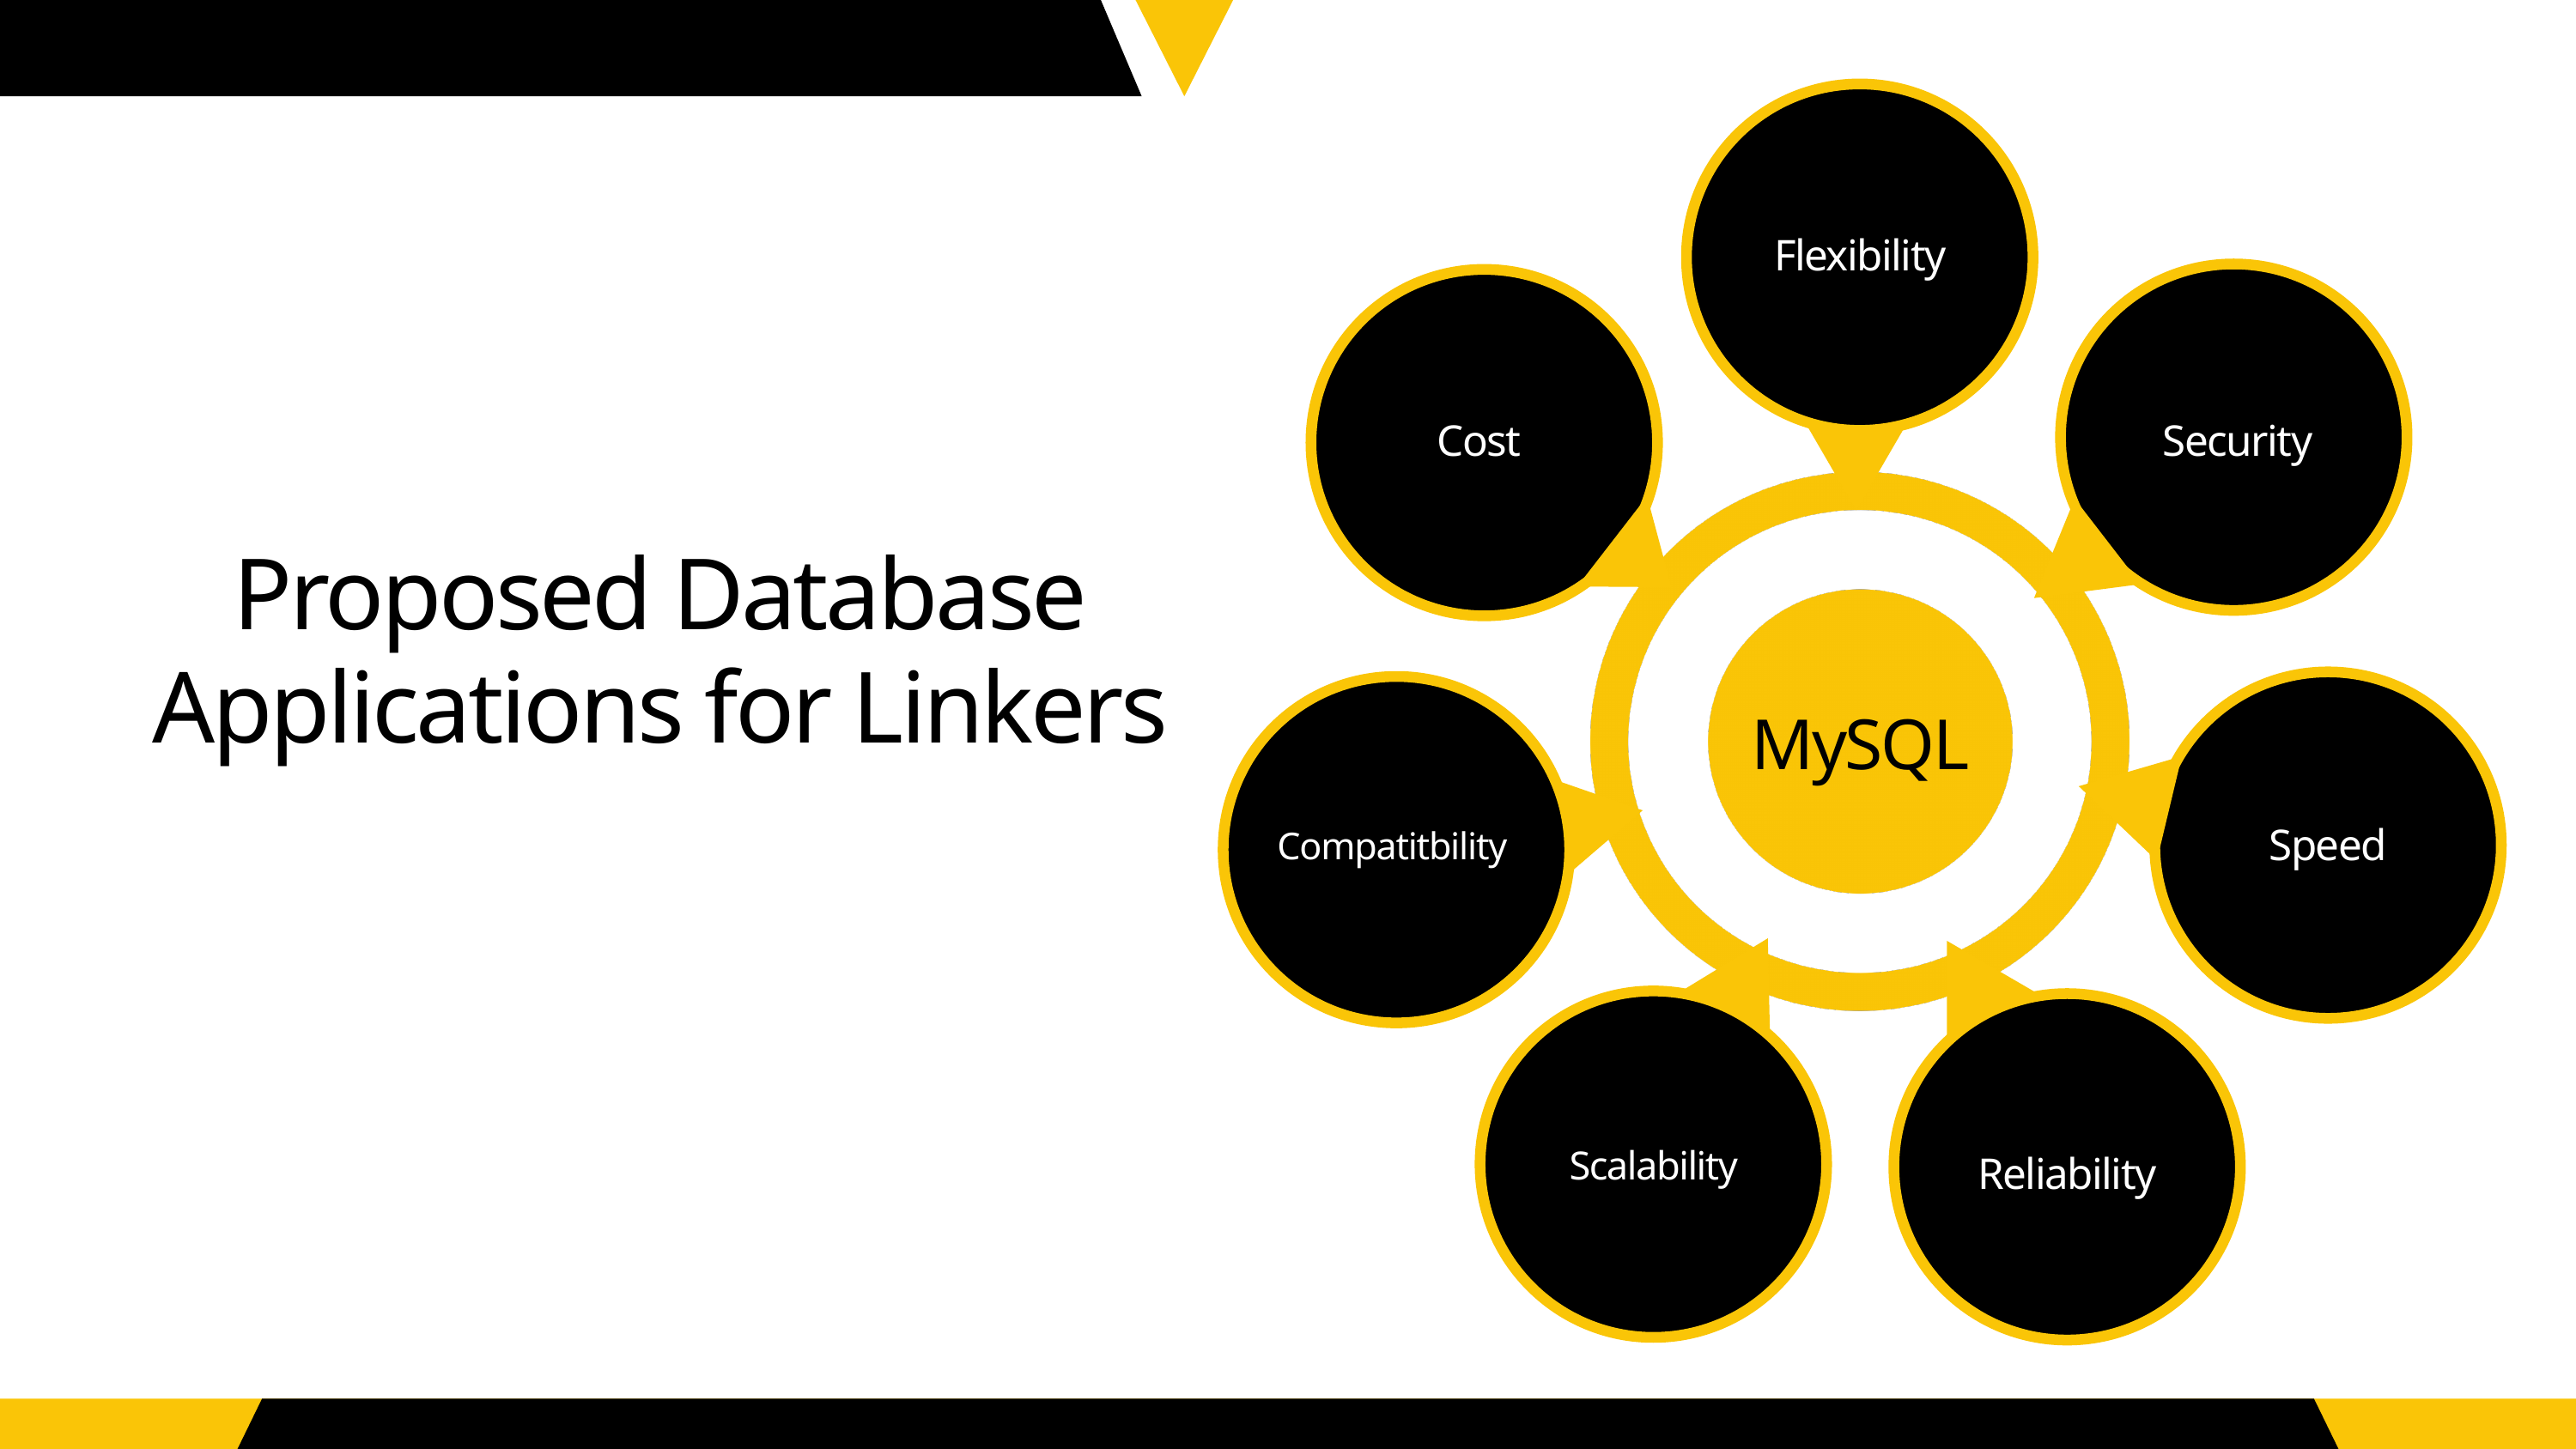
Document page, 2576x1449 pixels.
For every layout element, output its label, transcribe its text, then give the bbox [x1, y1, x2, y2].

text_box Proposed Database Applications for Linkers [144, 537, 1173, 876]
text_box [0, 1398, 152, 1449]
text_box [153, 1398, 2423, 1449]
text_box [1148, 0, 1285, 97]
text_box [1223, 83, 2502, 1341]
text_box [2426, 1398, 2576, 1449]
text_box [0, 0, 1142, 97]
